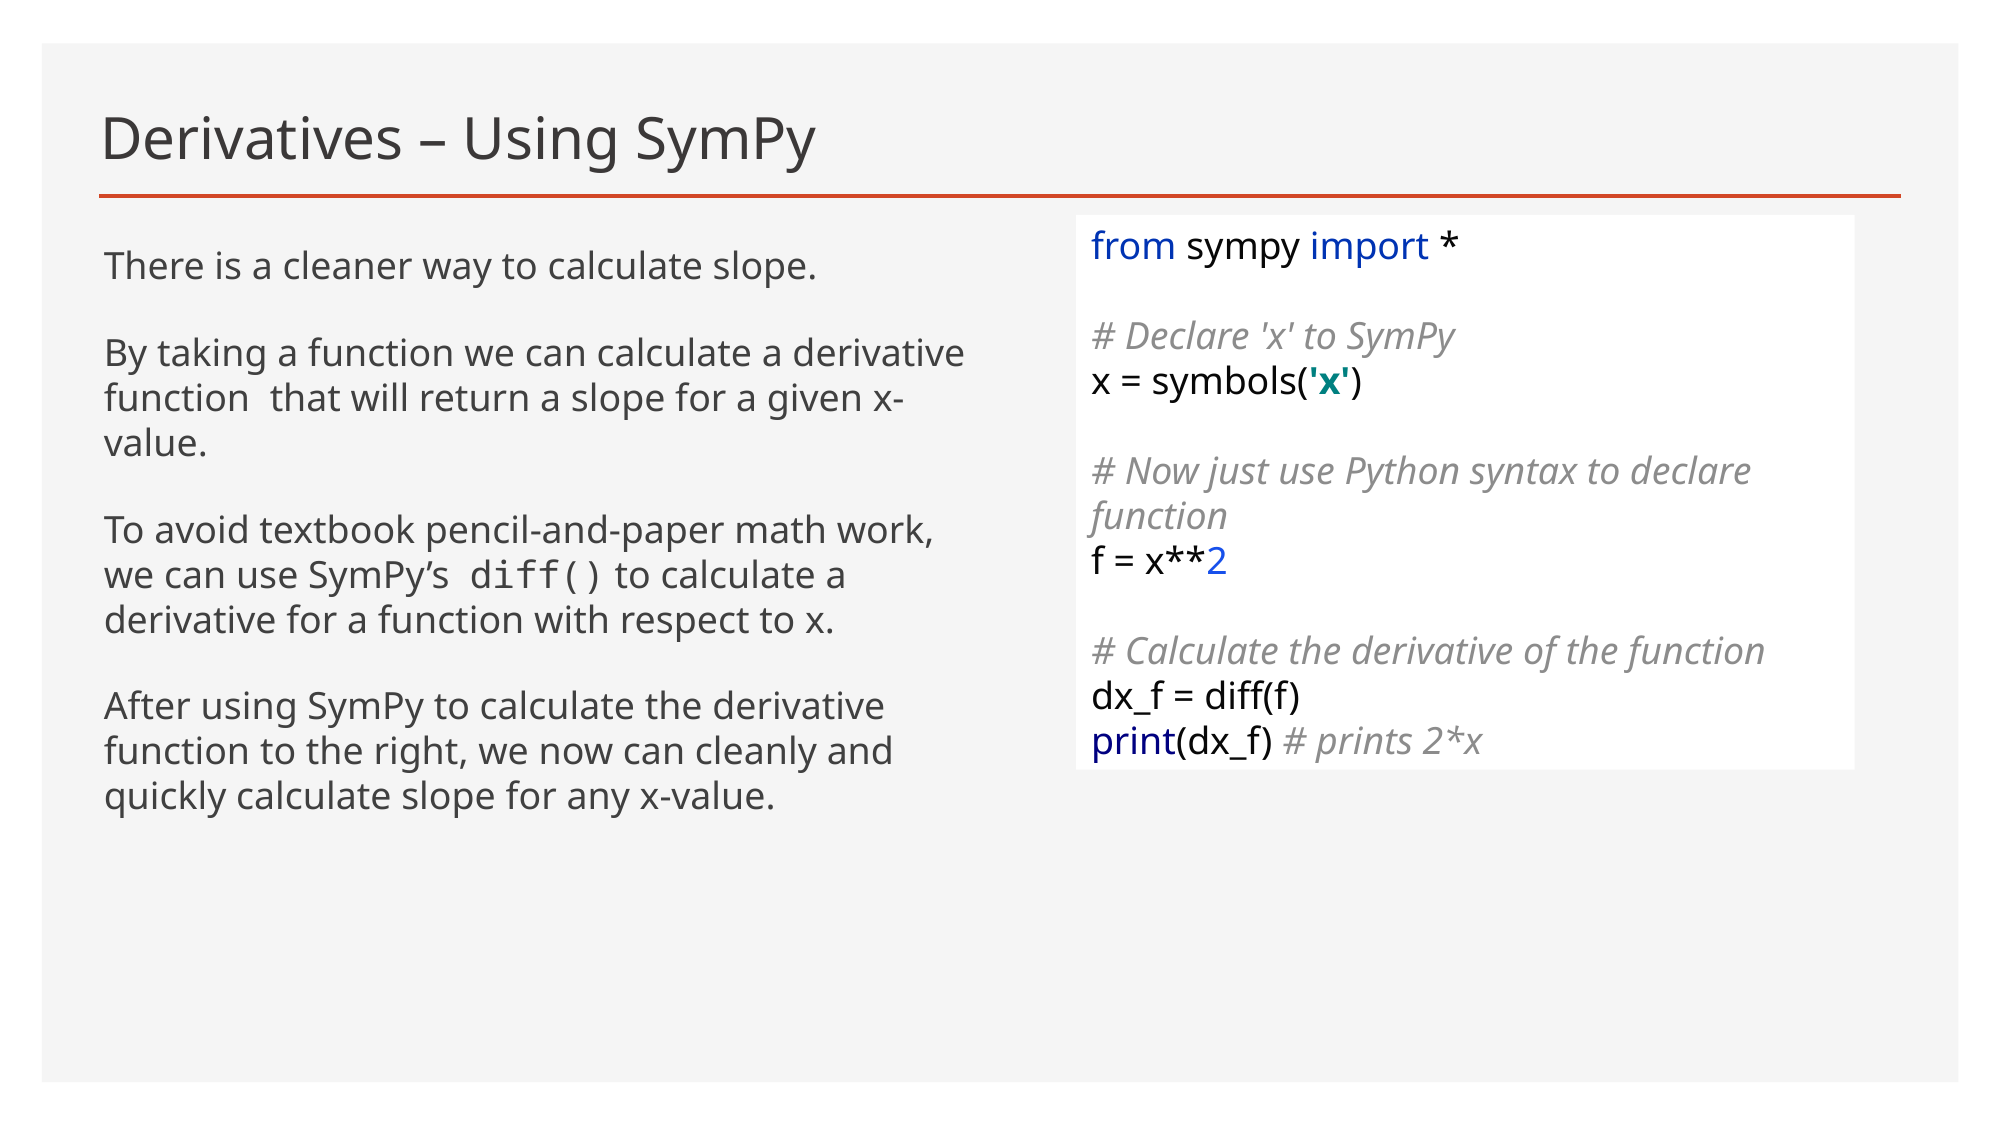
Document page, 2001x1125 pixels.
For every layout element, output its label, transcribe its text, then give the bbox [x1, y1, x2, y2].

text_box from sympy import * # Declare 'x' to SymPy x = symbols('x') # Now just use Python syntax to declare function f = x**2 # Calculate the derivative of the function dx_f = diff(f) print(dx_f) # prints 2*x [1076, 214, 1855, 770]
title Derivatives – Using SymPy [85, 73, 1089, 179]
